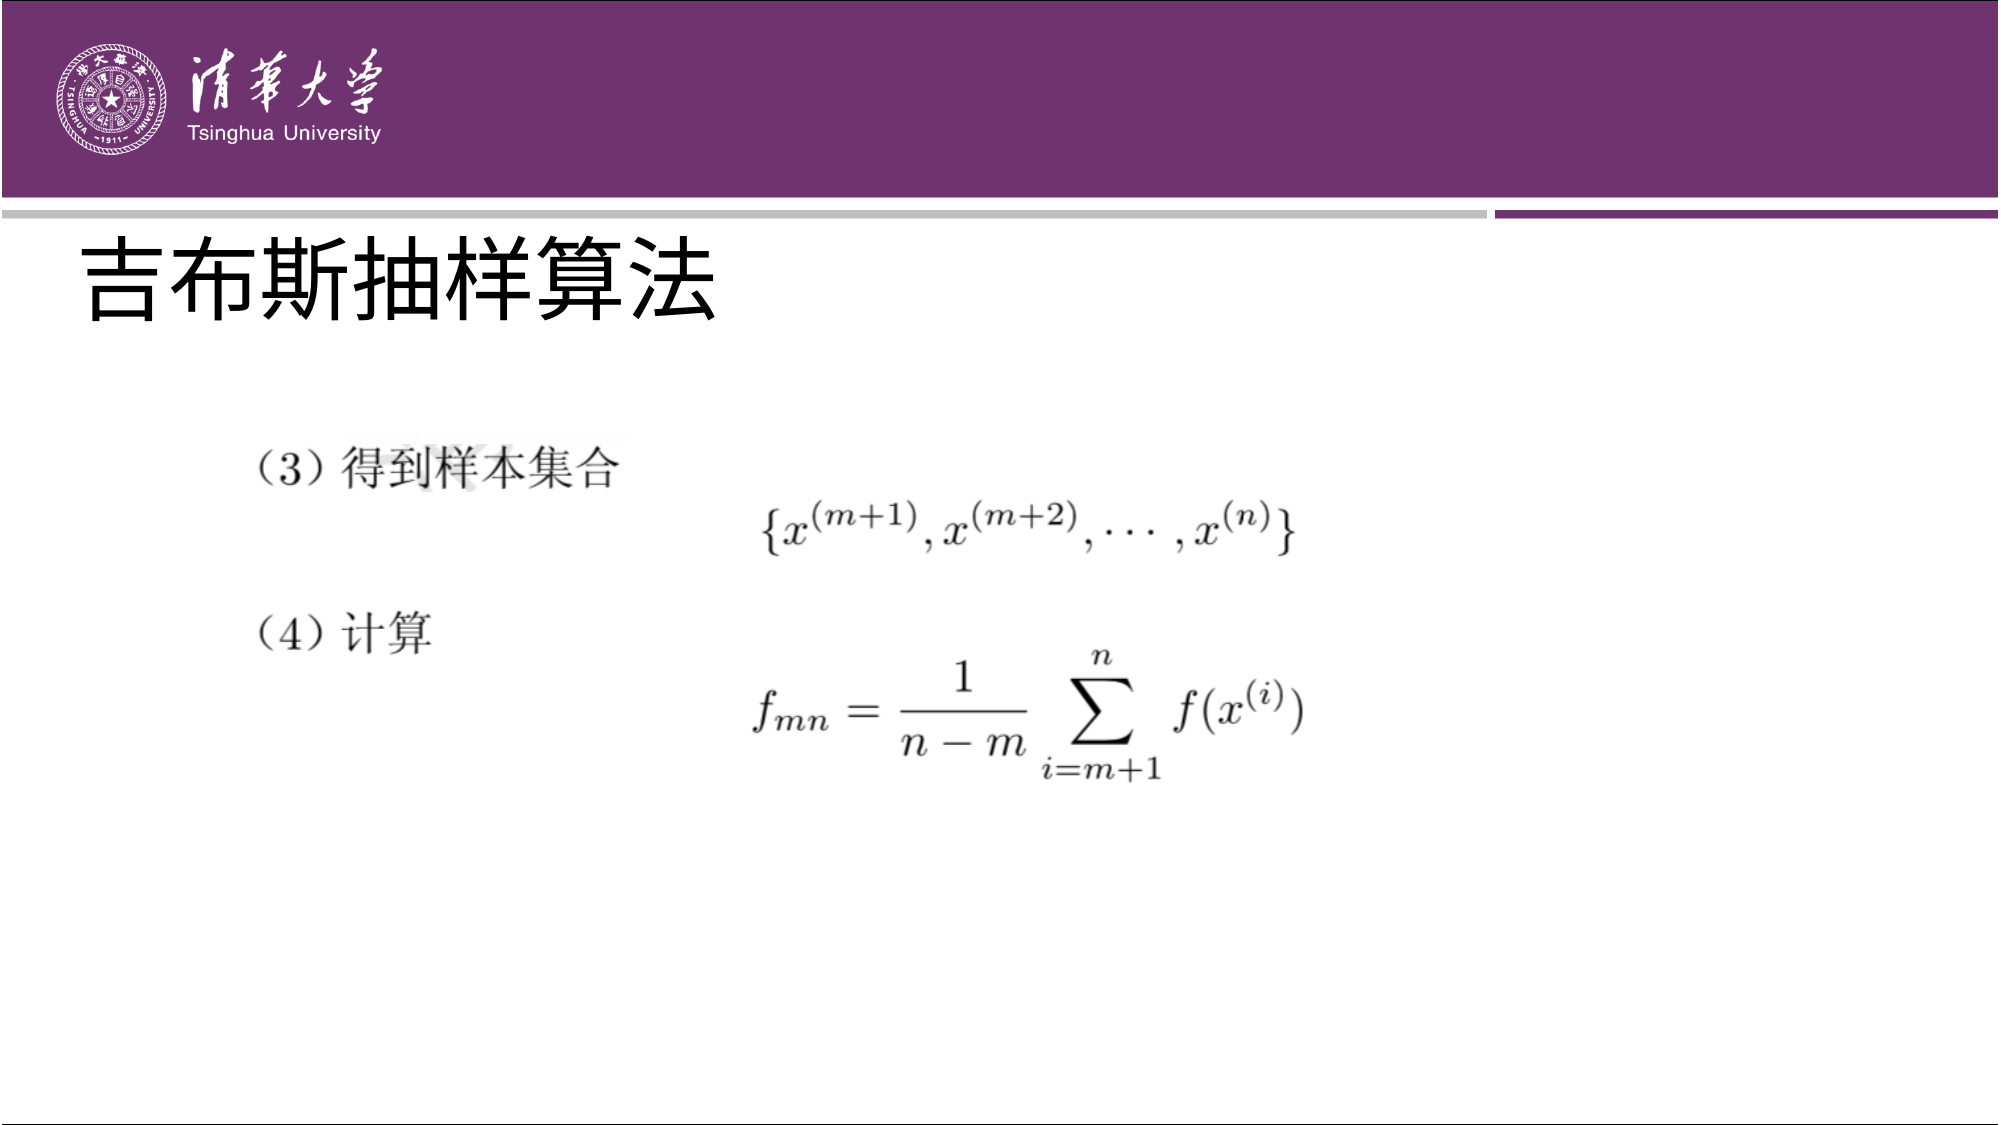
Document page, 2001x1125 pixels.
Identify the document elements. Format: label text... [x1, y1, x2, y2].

picture [2, 0, 1998, 1125]
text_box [173, 431, 1827, 811]
title 吉布斯抽样算法 [61, 175, 1787, 393]
